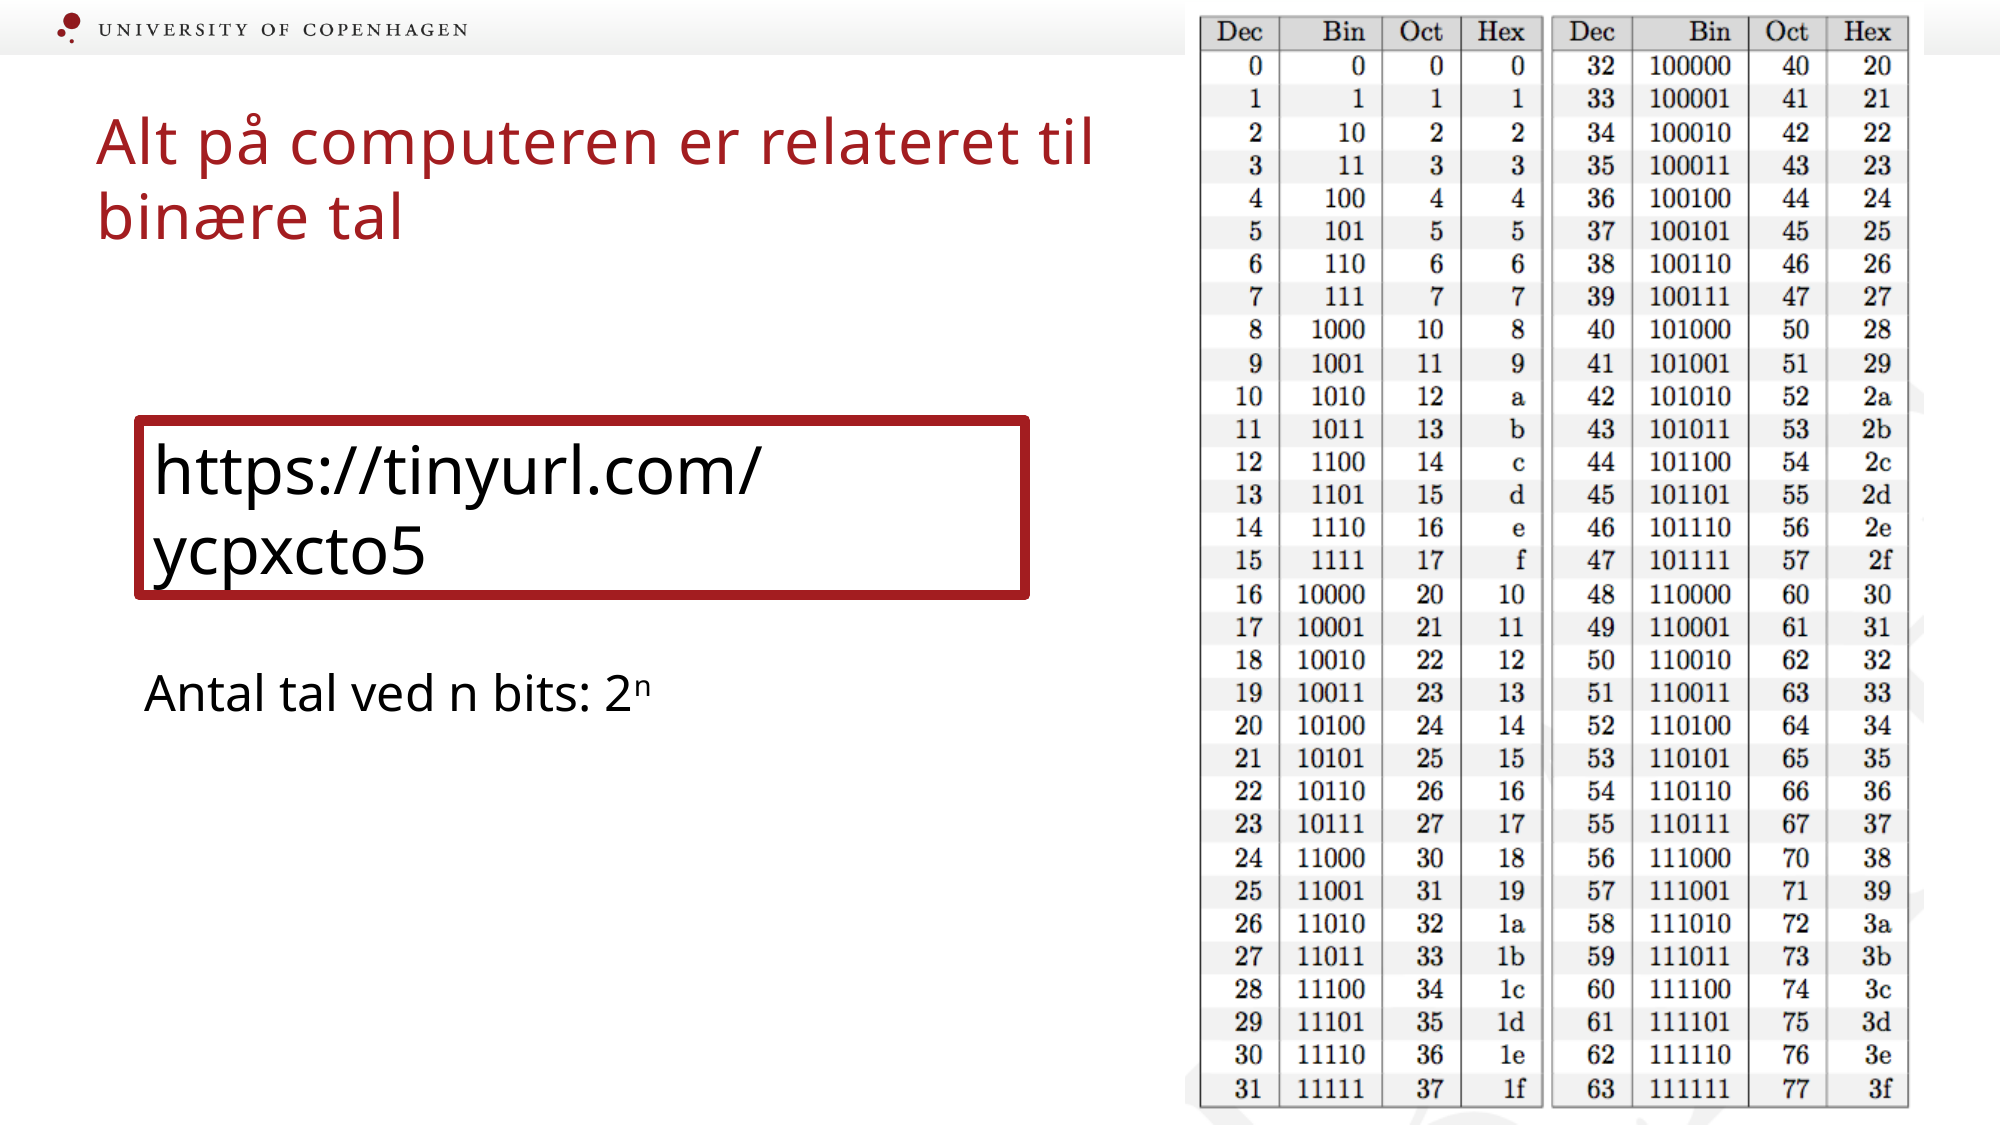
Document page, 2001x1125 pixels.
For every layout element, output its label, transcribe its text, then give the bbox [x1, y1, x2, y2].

picture [92, 15, 475, 42]
text_box https://tinyurl.com/ycpxcto5 [139, 420, 1025, 595]
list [1185, 2, 1924, 1125]
text_box Antal tal ved n bits: 2n [129, 654, 667, 729]
title Alt på computeren er relateret til binære tal [96, 101, 1185, 244]
text_box [275, 455, 306, 517]
